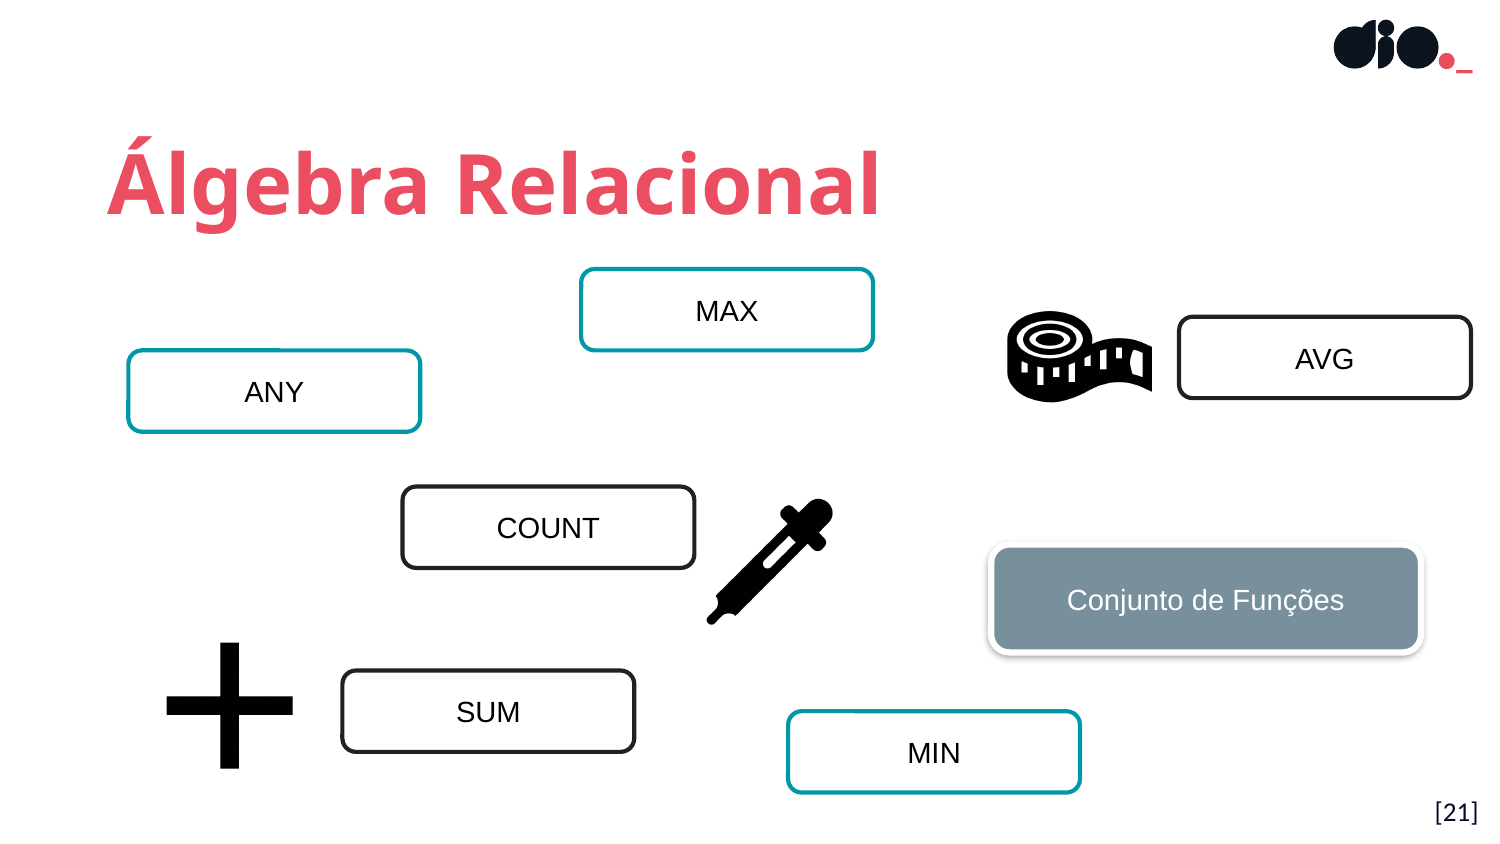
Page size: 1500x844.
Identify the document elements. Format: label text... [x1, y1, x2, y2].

text_box AVG [1176, 314, 1474, 401]
text_box MAX [579, 266, 876, 353]
picture [153, 630, 305, 781]
picture [694, 486, 845, 637]
text_box COUNT [400, 484, 691, 571]
text_box Álgebra Relacional [92, 104, 1408, 243]
text_box Conjunto de Funções [987, 541, 1425, 656]
text_box SUM [340, 668, 637, 754]
text_box ANY [126, 348, 423, 434]
text_box MIN [785, 709, 1083, 795]
picture [1333, 19, 1473, 74]
slide_number [21] [1403, 779, 1494, 844]
picture [1004, 281, 1155, 433]
